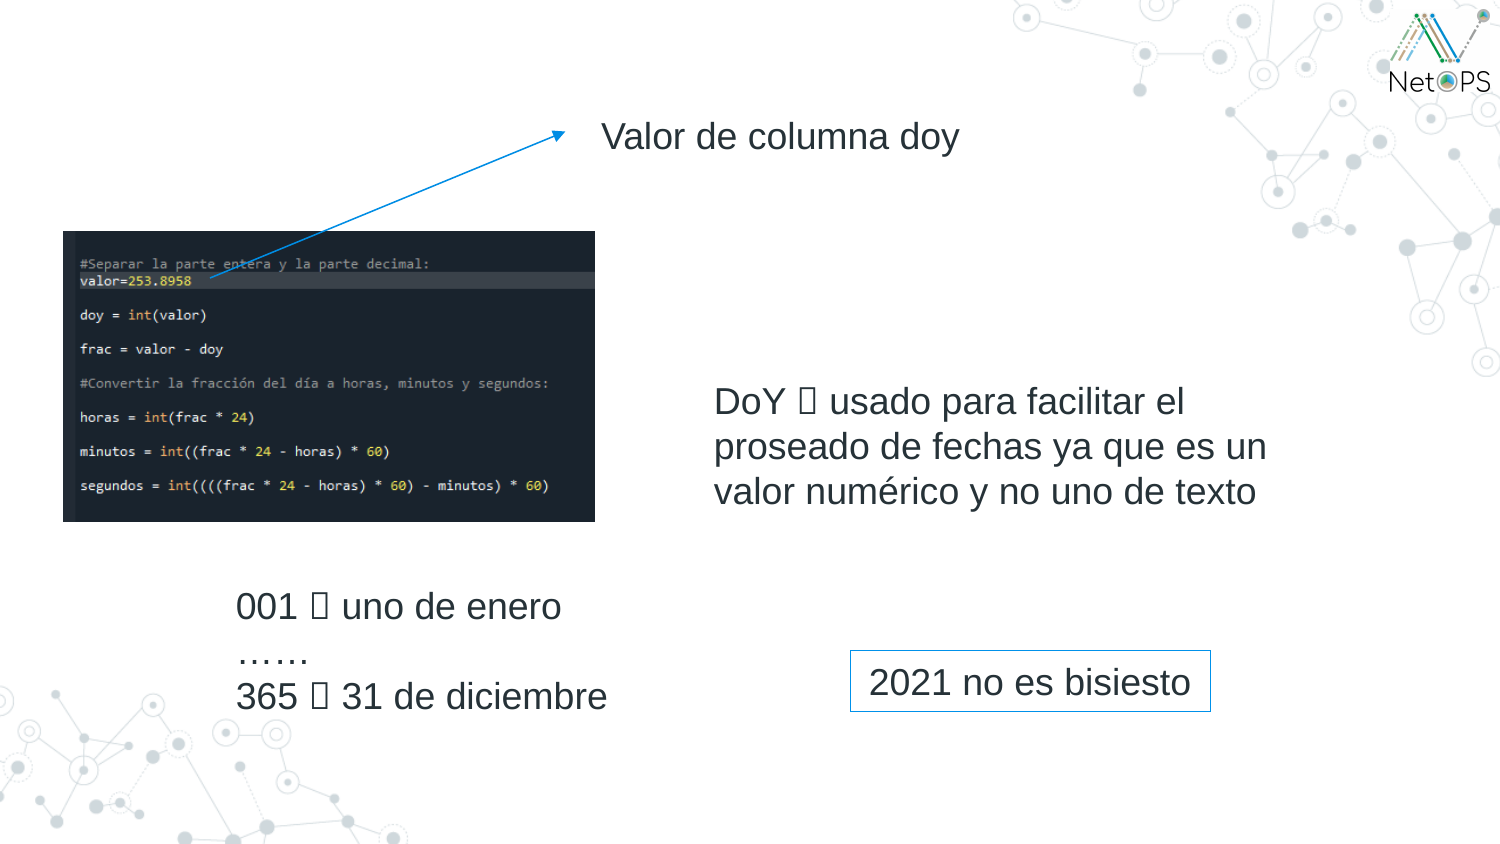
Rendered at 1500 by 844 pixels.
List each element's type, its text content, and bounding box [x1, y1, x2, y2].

text_box 001  uno de enero …… 365  31 de diciembre [221, 574, 650, 725]
picture [0, 0, 1500, 844]
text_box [209, 131, 566, 279]
text_box DoY  usado para facilitar el proseado de fechas ya que es un valor numérico y no uno de texto [699, 370, 1332, 520]
text_box 2021 no es bisiesto [848, 648, 1212, 713]
text_box Valor de columna doy [586, 104, 1000, 165]
